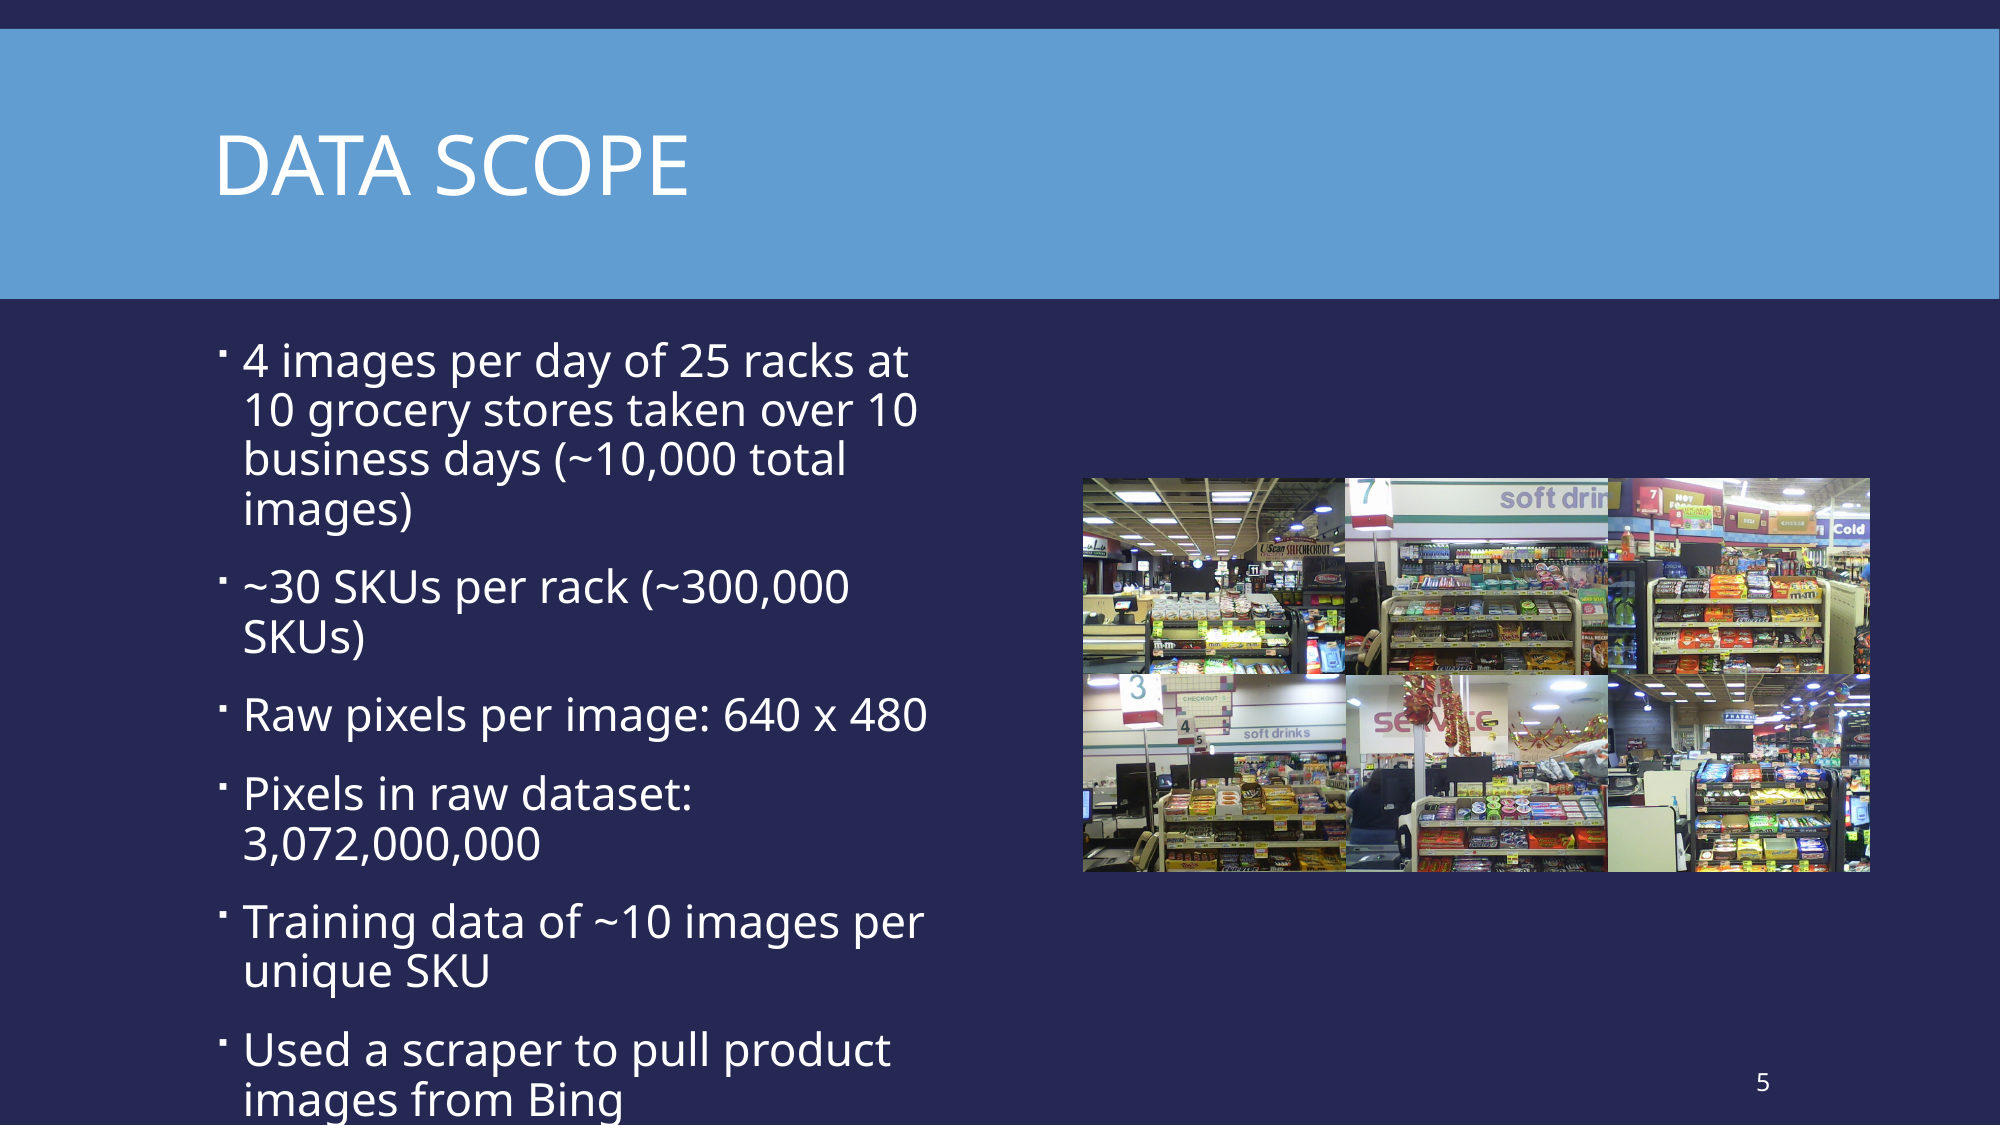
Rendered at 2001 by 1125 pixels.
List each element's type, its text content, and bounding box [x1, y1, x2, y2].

slide_number 5 [1748, 1053, 1904, 1114]
picture [1082, 478, 1870, 872]
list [1611, 478, 1871, 671]
title Data Scope [197, 46, 1803, 295]
list 4 images per day of 25 racks at 10 grocery stores taken over 10 business days (~10,000 total images) ~30 SKUs per rack (~300,000 SKUs) Raw pixels per image: 640 x 480 Pixels in raw dataset: 3,072,000,000 Training data of ~10 images per unique SKU Used a scraper to pull product images from Bing [197, 329, 978, 1020]
